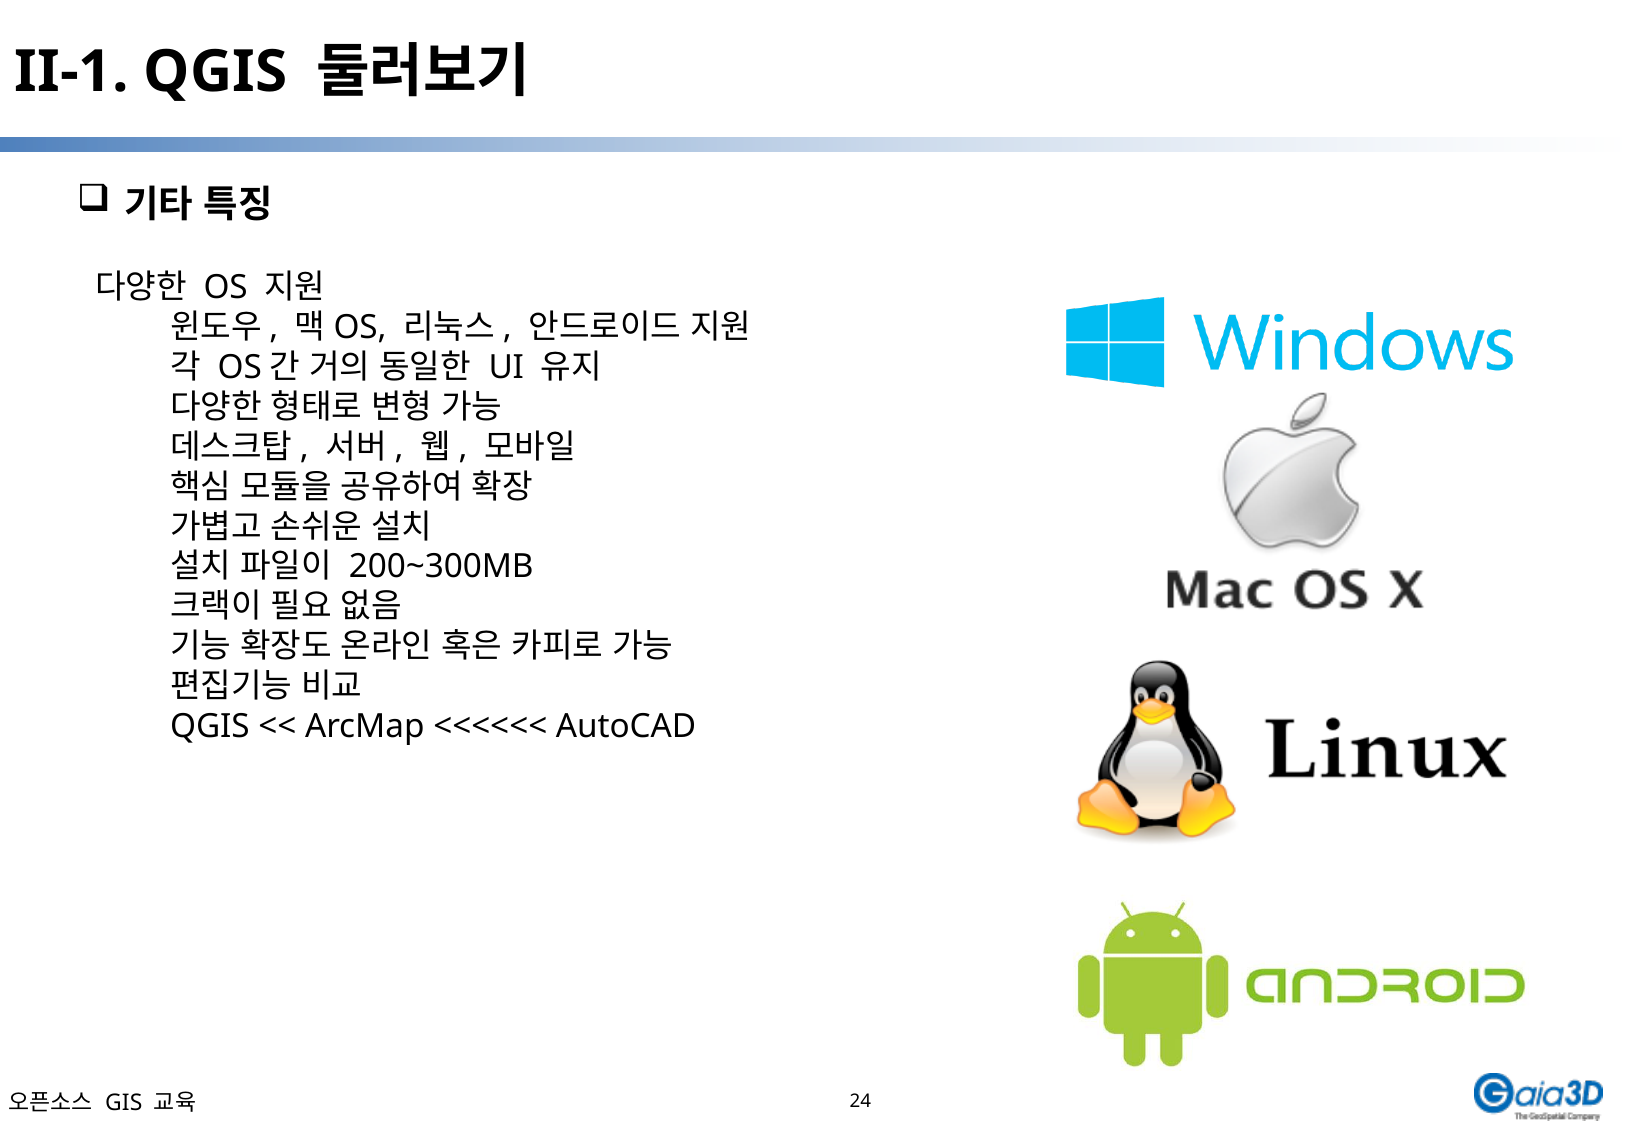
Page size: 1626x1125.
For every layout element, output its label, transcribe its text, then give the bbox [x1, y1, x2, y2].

picture [1023, 257, 1558, 615]
list 다양한 OS 지원 윈도우, 맥OS, 리눅스, 안드로이드 지원 각 OS간 거의 동일한 UI 유지 다양한 형태로 변형 가능 데스크탑, 서버, 웹, 모바일 핵심 모듈을 공유하여 확장 가볍고 손쉬운 설치 설치 파일이 200~300MB 크랙이 필요 없음 기능 확장도 온라인 혹은 카피로 가능 편집기능 비교 QGIS << ArcMap <<<<<< AutoCAD [80, 258, 1273, 947]
picture [1061, 892, 1542, 1071]
text_box 기타 특징 [62, 172, 1552, 233]
picture [1061, 646, 1520, 856]
picture [1474, 1073, 1603, 1121]
slide_number 24 [670, 1086, 1050, 1118]
title II-1. QGIS 둘러보기 [0, 0, 1581, 138]
